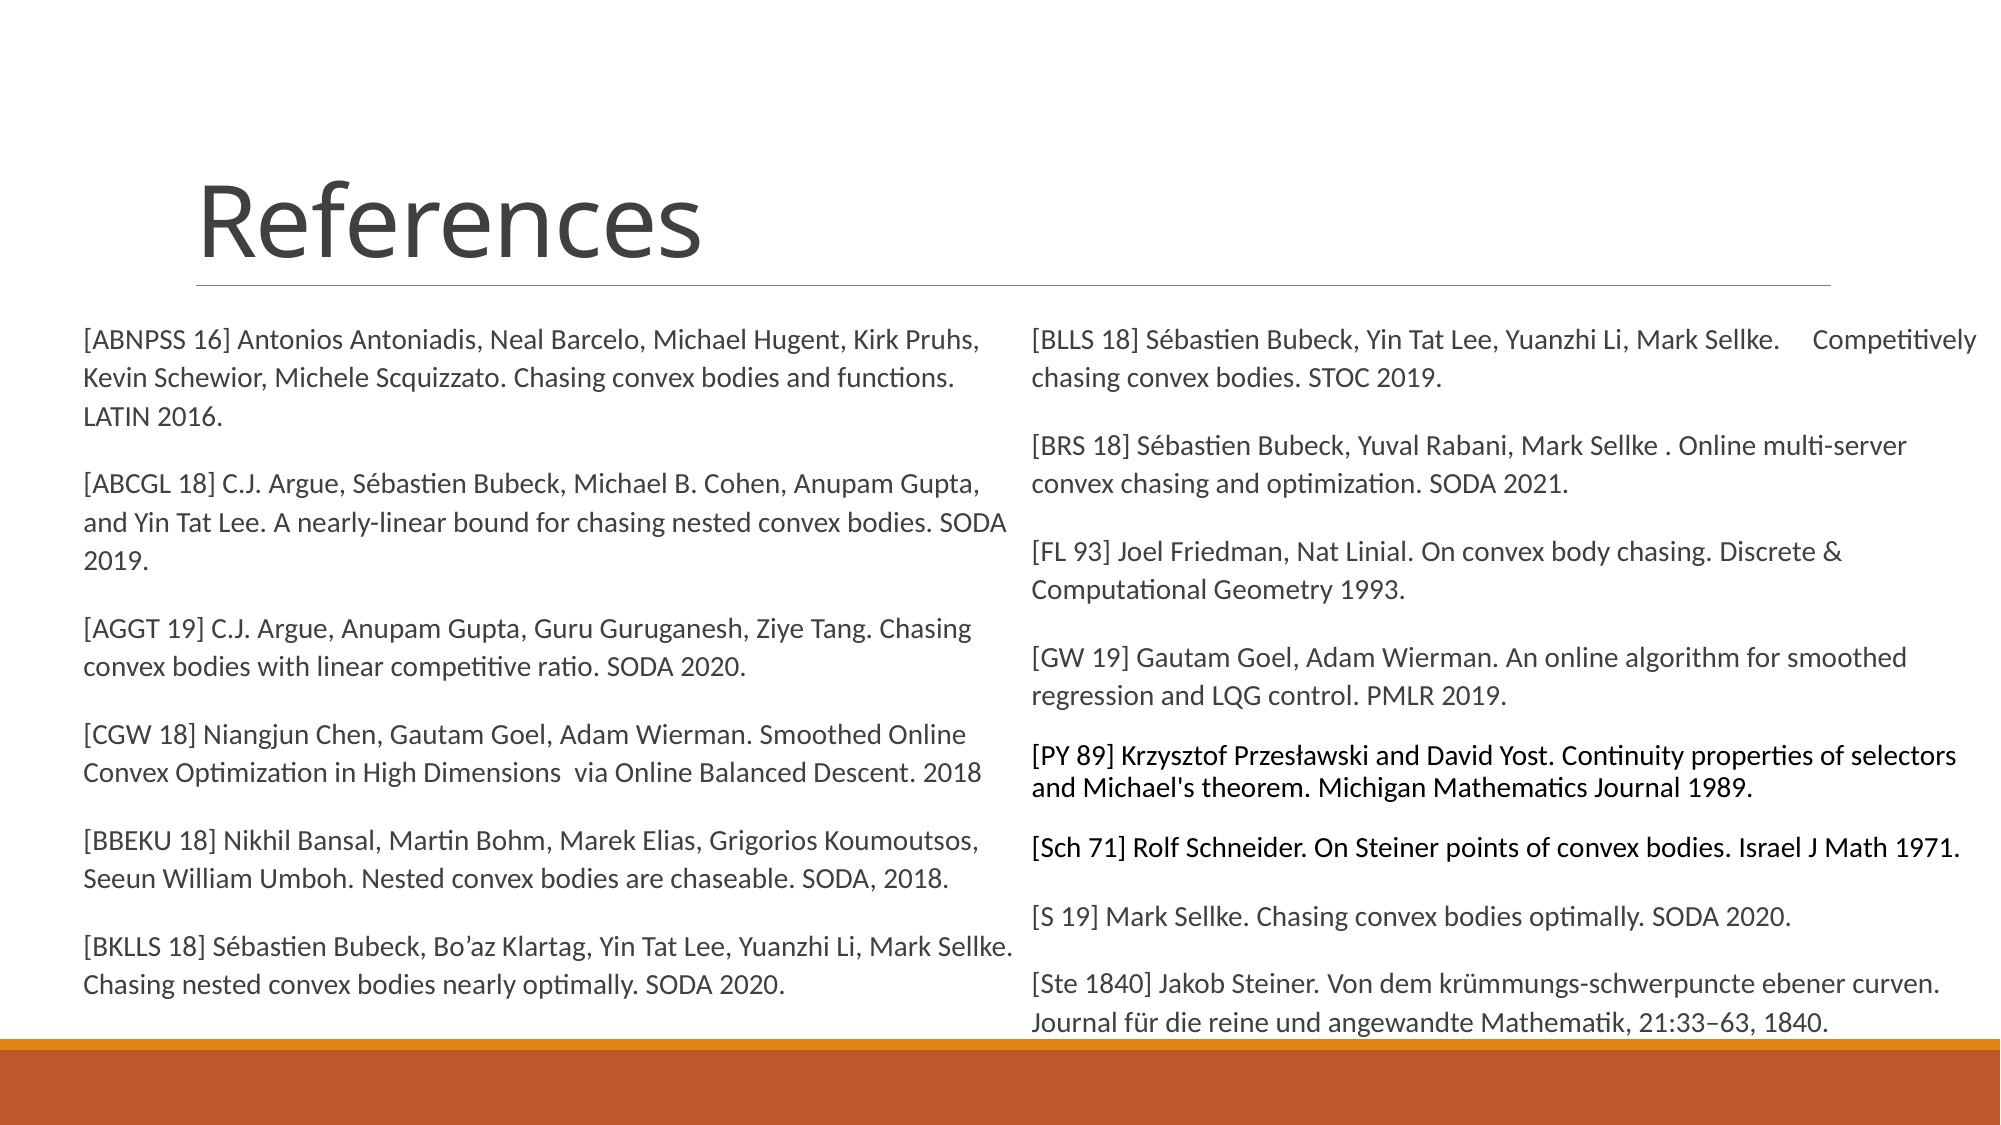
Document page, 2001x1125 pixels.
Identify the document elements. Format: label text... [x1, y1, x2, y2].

title References [180, 47, 1830, 285]
list [ABNPSS 16] Antonios Antoniadis, Neal Barcelo, Michael Hugent, Kirk Pruhs, Kevin Schewior, Michele Scquizzato. Chasing convex bodies and functions. LATIN 2016. [ABCGL 18] C.J. Argue, Sébastien Bubeck, Michael B. Cohen, Anupam Gupta, and Yin Tat Lee. A nearly-linear bound for chasing nested convex bodies. SODA 2019. [AGGT 19] C.J. Argue, Anupam Gupta, Guru Guruganesh, Ziye Tang. Chasing convex bodies with linear competitive ratio. SODA 2020. [CGW 18] Niangjun Chen, Gautam Goel, Adam Wierman. Smoothed Online Convex Optimization in High Dimensions via Online Balanced Descent. 2018 [BBEKU 18] Nikhil Bansal, Martin Bohm, Marek Elias, Grigorios Koumoutsos, Seeun William Umboh. Nested convex bodies are chaseable. SODA, 2018. [BKLLS 18] Sébastien Bubeck, Bo’az Klartag, Yin Tat Lee, Yuanzhi Li, Mark Sellke. Chasing nested convex bodies nearly optimally. SODA 2020. [BLLS 18] Sébastien Bubeck, Yin Tat Lee, Yuanzhi Li, Mark Sellke. Competitively chasing convex bodies. STOC 2019. [BRS 18] Sébastien Bubeck, Yuval Rabani, Mark Sellke . Online multi-server convex chasing and optimization. SODA 2021. [FL 93] Joel Friedman, Nat Linial. On convex body chasing. Discrete & Computational Geometry 1993. [GW 19] Gautam Goel, Adam Wierman. An online algorithm for smoothed regression and LQG control. PMLR 2019. [PY 89] Krzysztof Przesławski and David Yost. Continuity properties of selectors and Michael's theorem. Michigan Mathematics Journal 1989. [Sch 71] Rolf Schneider. On Steiner points of convex bodies. Israel J Math 1971. [S 19] Mark Sellke. Chasing convex bodies optimally. SODA 2020. [Ste 1840] Jakob Steiner. Von dem krümmungs-schwerpuncte ebener curven. Journal für die reine und angewandte Mathematik, 21:33–63, 1840. [83, 308, 1981, 1055]
